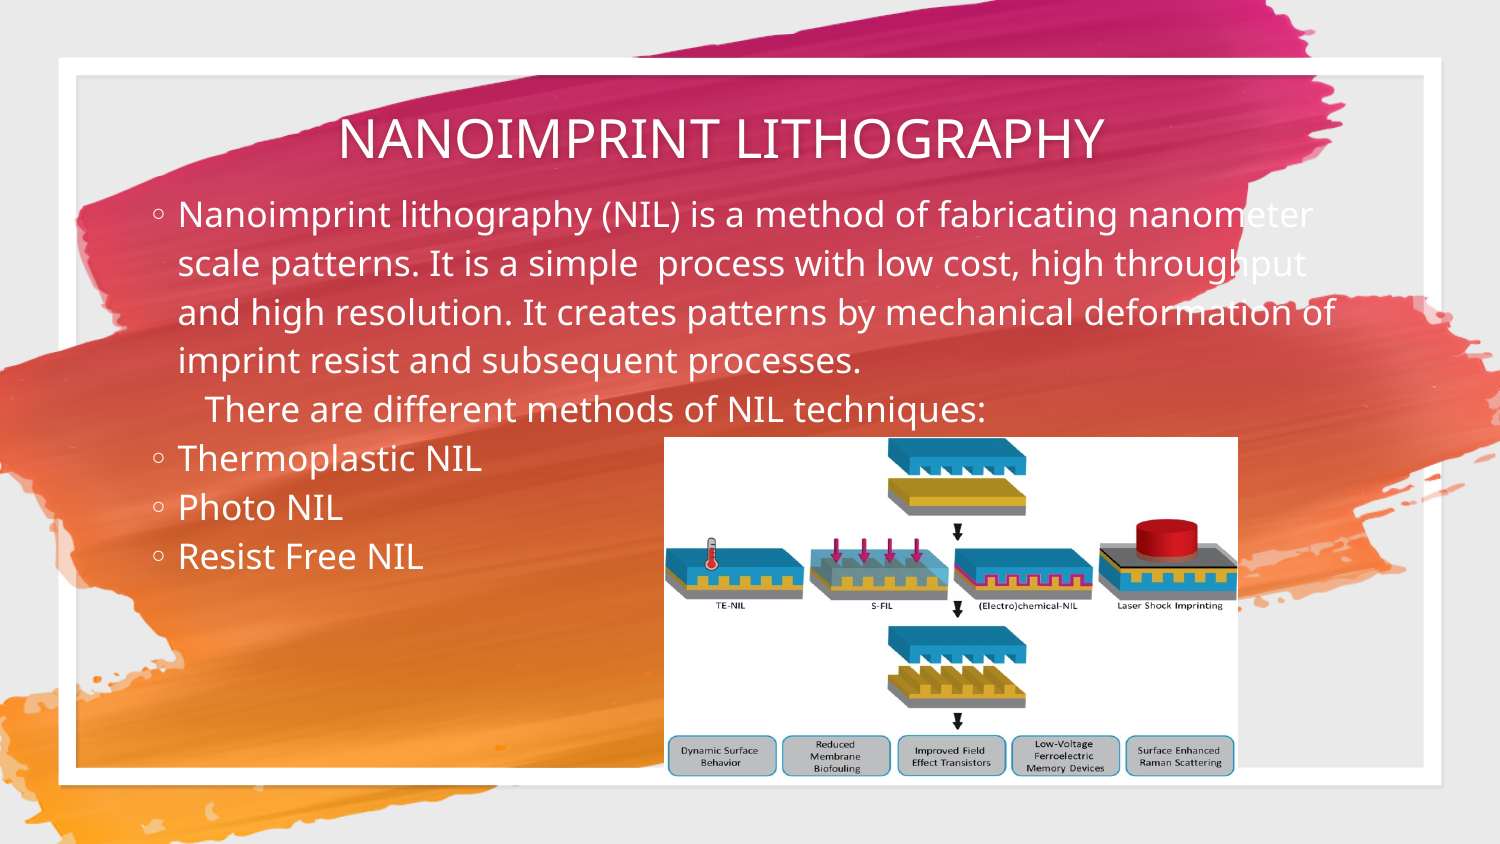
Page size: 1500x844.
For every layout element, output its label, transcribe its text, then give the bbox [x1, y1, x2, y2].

list Nanoimprint lithography (NIL) is a method of fabricating nanometer scale patterns. It is a simple process with low cost, high throughput and high resolution. It creates patterns by mechanical deformation of imprint resist and subsequent processes. There are different methods of NIL techniques: Thermoplastic NIL Photo NIL Resist Free NIL [137, 179, 1363, 664]
title NANOIMPRINT LITHOGRAPHY [326, 99, 1213, 179]
picture [0, 0, 1500, 844]
